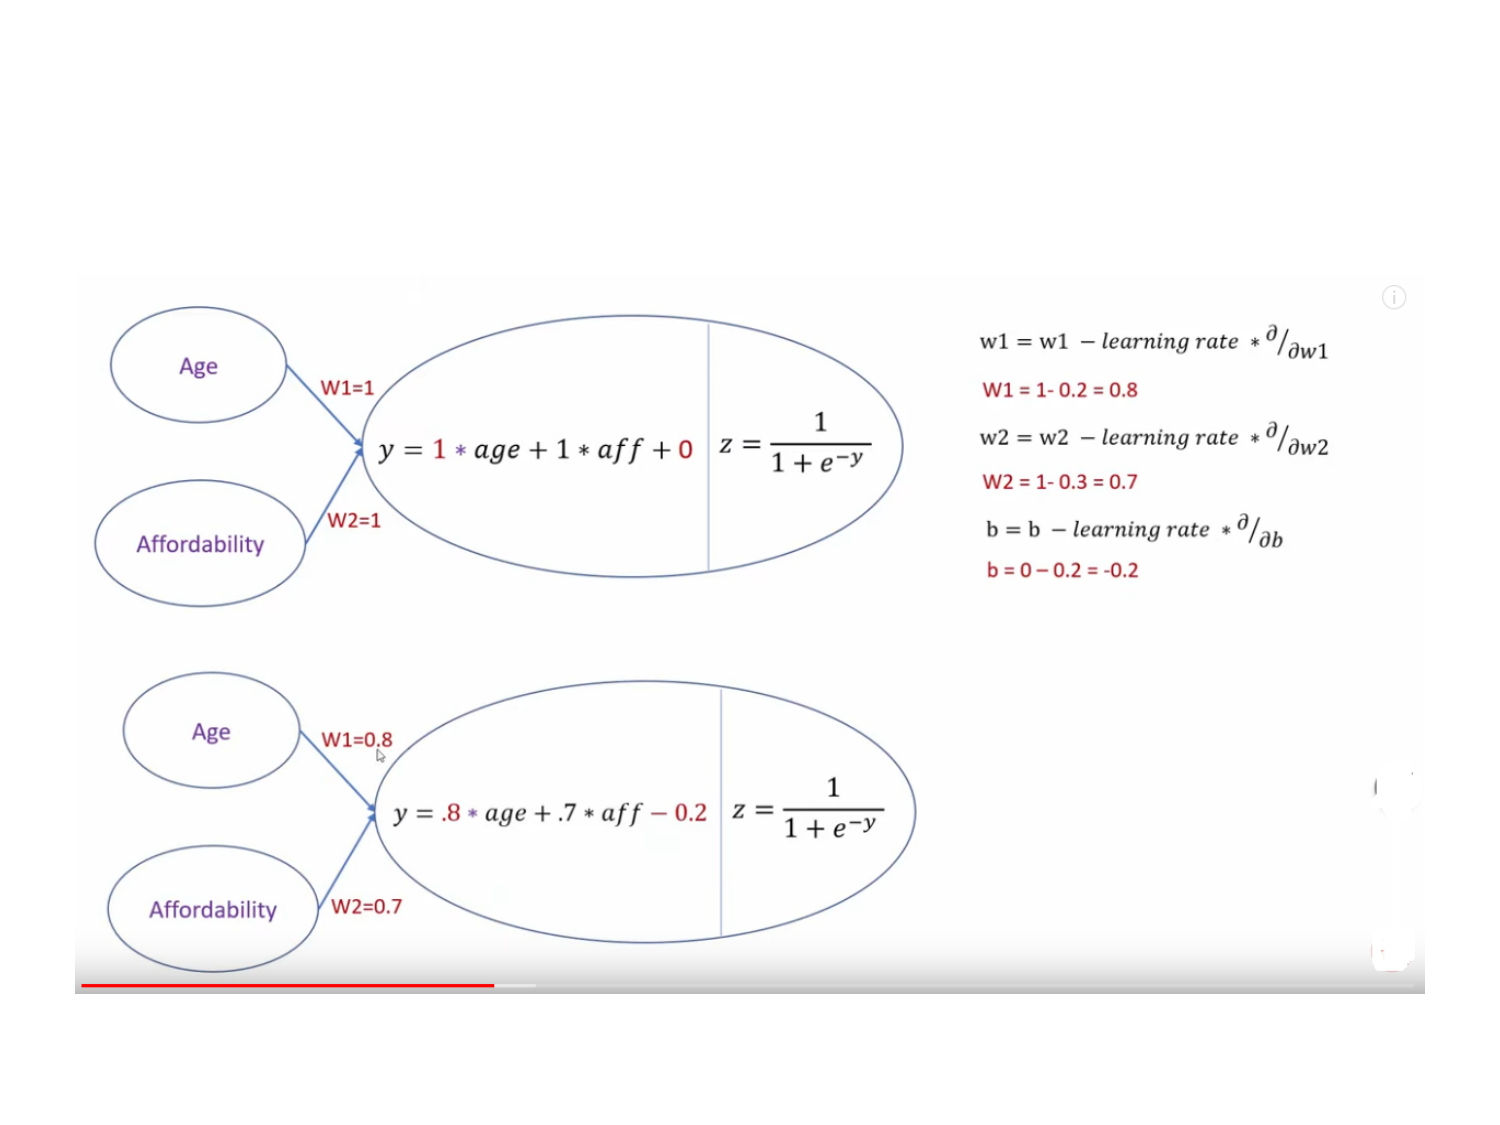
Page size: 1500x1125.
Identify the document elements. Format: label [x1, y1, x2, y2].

list [74, 273, 1426, 994]
